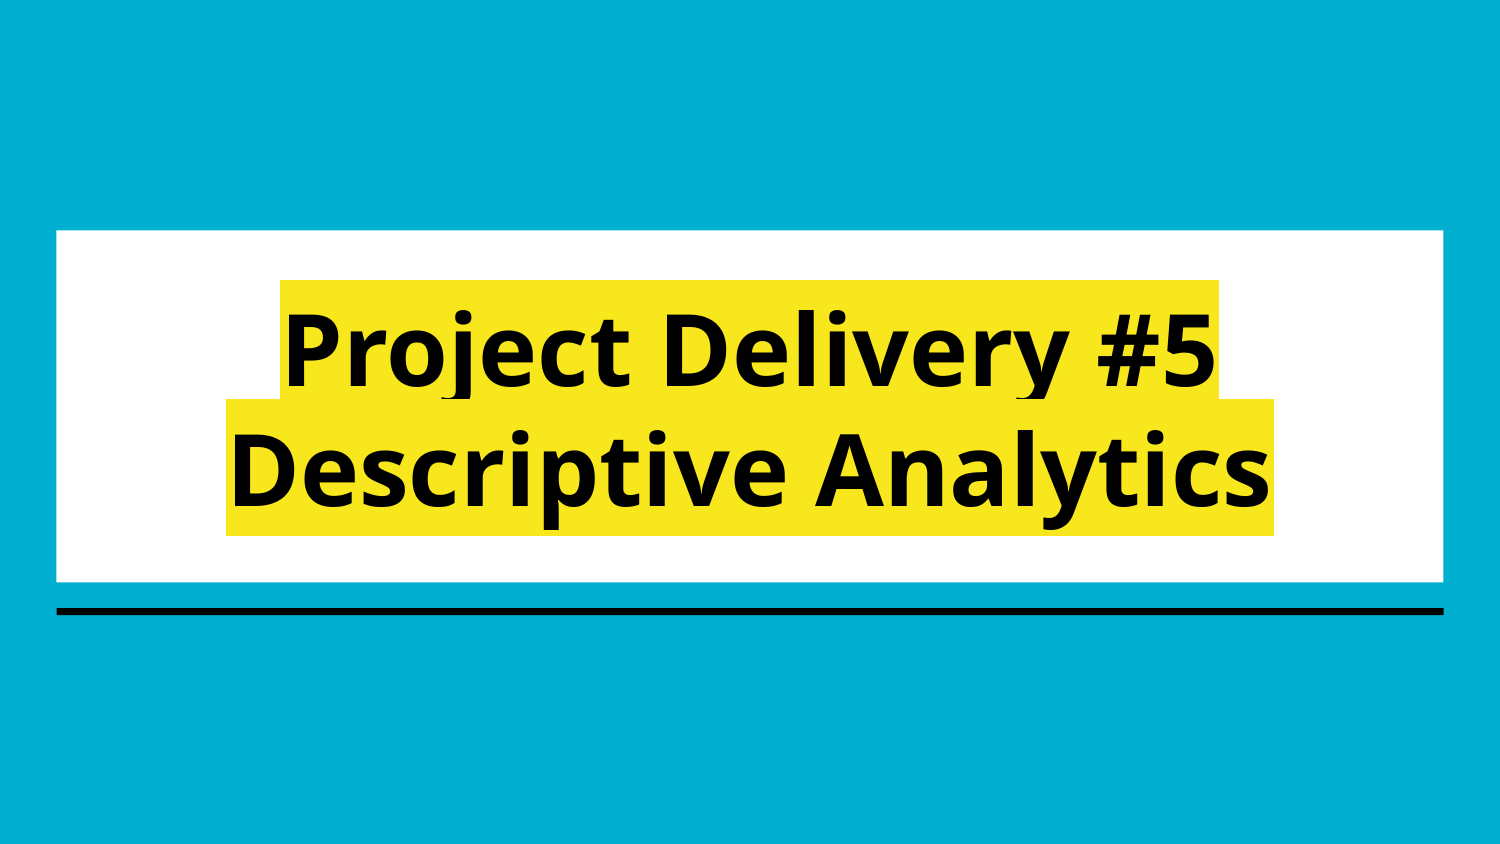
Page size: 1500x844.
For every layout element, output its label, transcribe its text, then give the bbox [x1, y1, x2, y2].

title Project Delivery #5 Descriptive Analytics [56, 230, 1444, 583]
